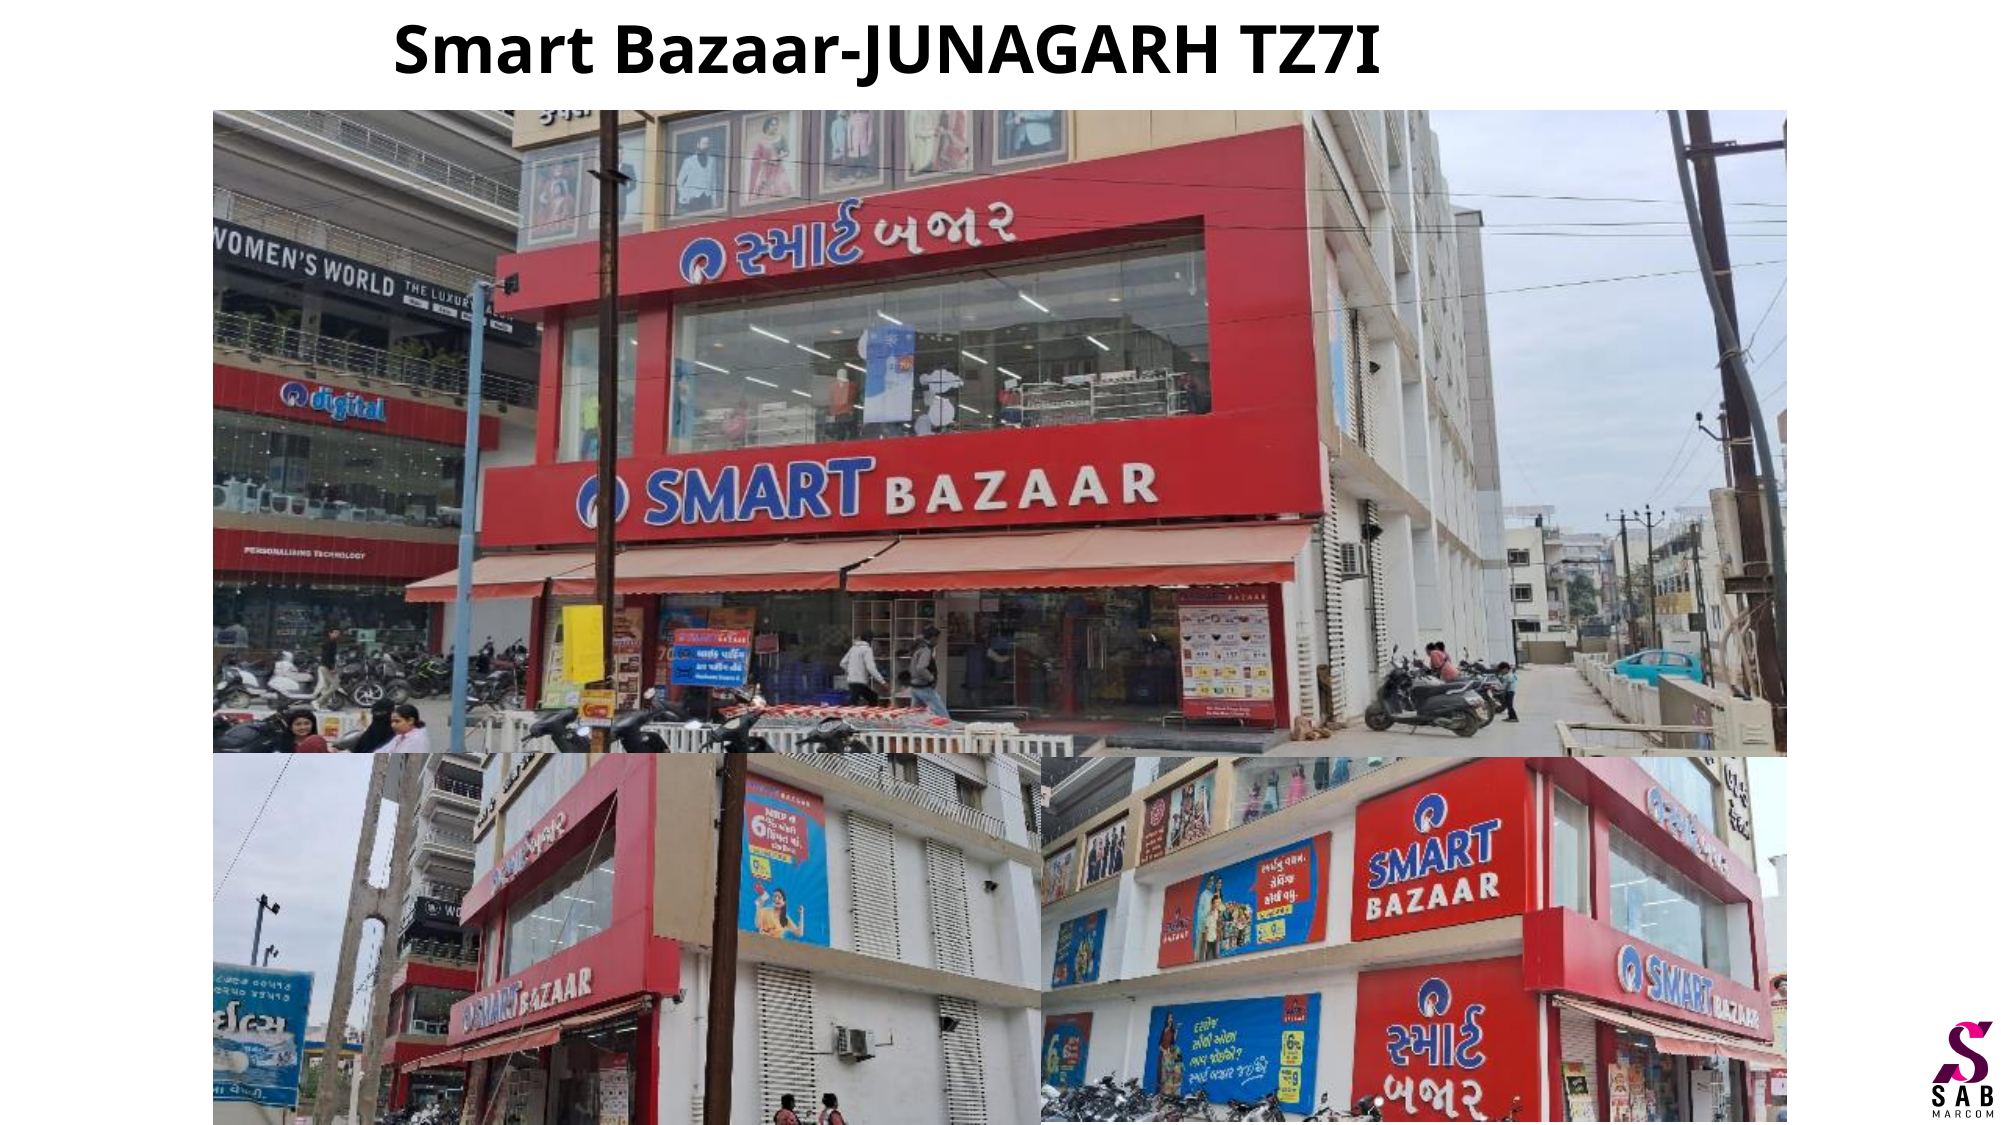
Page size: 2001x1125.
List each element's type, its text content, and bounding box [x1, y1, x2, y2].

picture [213, 110, 1787, 1125]
text_box Smart Bazaar-JUNAGARH TZ7I [378, 0, 2000, 95]
picture [1924, 1012, 2000, 1125]
